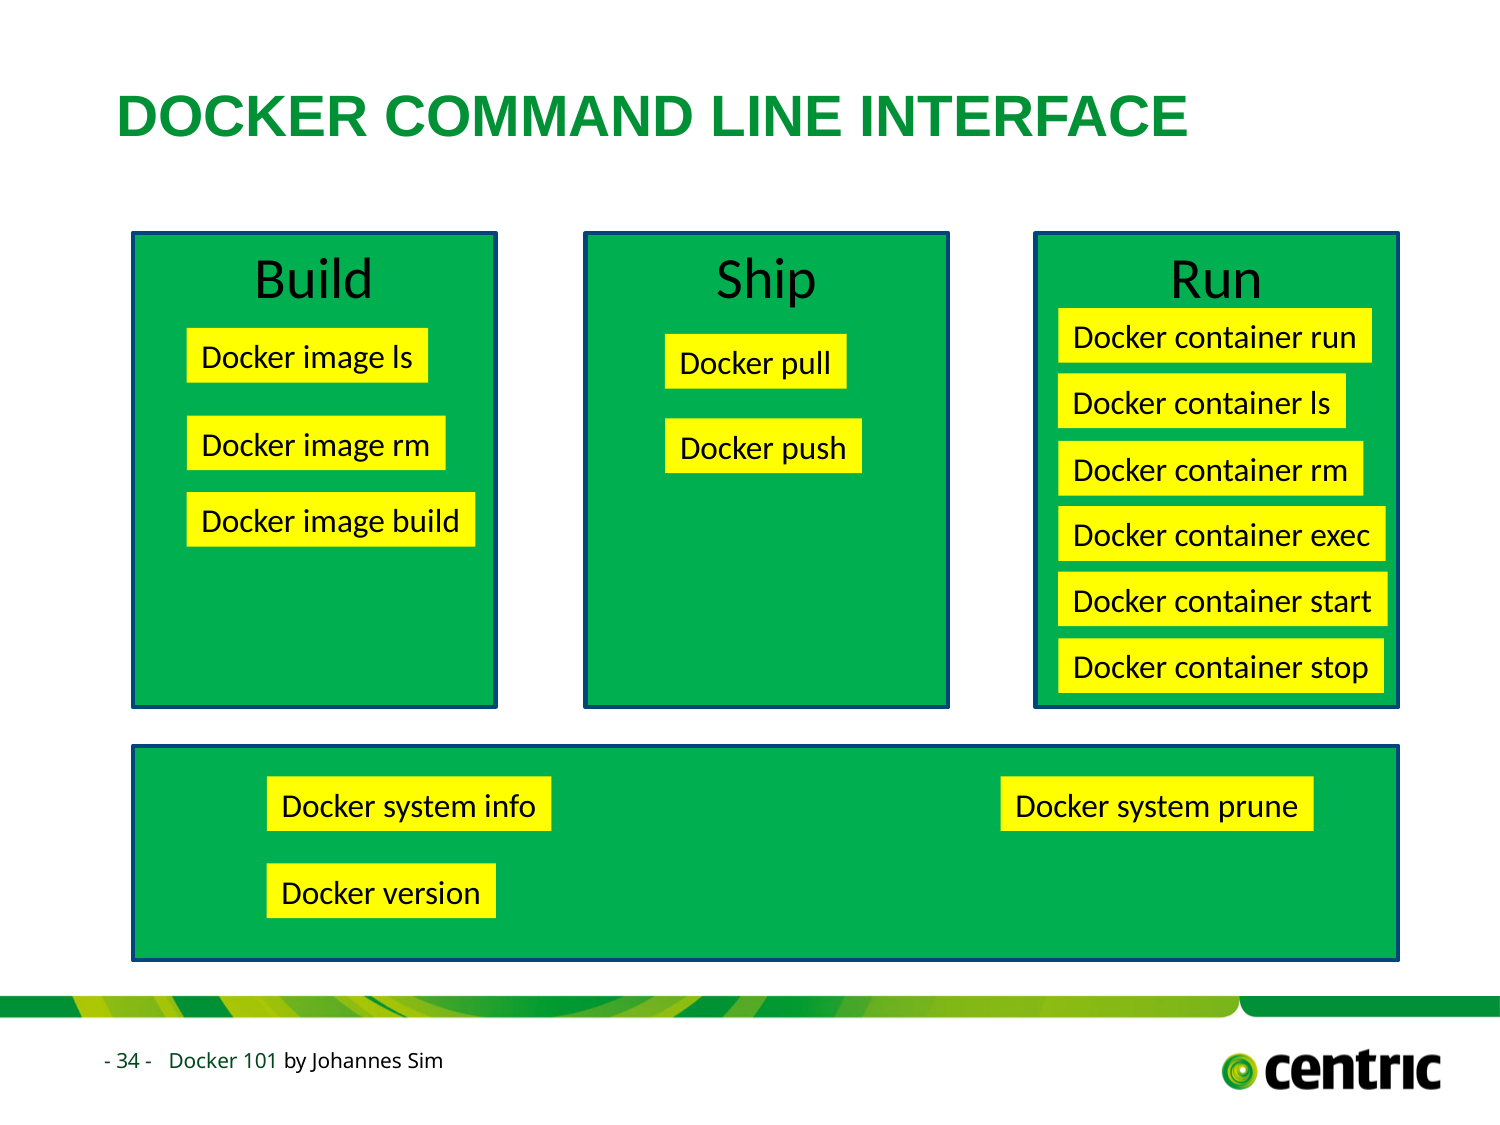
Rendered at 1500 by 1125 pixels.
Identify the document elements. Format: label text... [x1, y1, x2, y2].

text_box Docker image build [186, 492, 476, 547]
text_box Docker image ls [186, 327, 429, 383]
text_box Docker system info [266, 776, 552, 831]
text_box Docker pull [664, 333, 847, 389]
text_box Run [1033, 231, 1400, 709]
text_box Docker container rm [1058, 440, 1364, 496]
text_box Docker container run [1058, 308, 1372, 363]
text_box Docker version [266, 863, 496, 919]
text_box Ship [583, 231, 950, 709]
text_box Docker container ls [1057, 373, 1346, 429]
text_box Docker system prune [1000, 776, 1314, 831]
text_box Docker container stop [1058, 638, 1384, 693]
text_box Docker container exec [1058, 506, 1386, 561]
text_box Docker push [665, 418, 862, 474]
text_box Docker image rm [186, 415, 446, 471]
title Docker Command LINE INTERFACE [101, 77, 1441, 213]
text_box Docker container start [1058, 571, 1388, 627]
text_box [131, 744, 1400, 962]
picture [0, 995, 1500, 1125]
text_box Build [131, 231, 498, 709]
